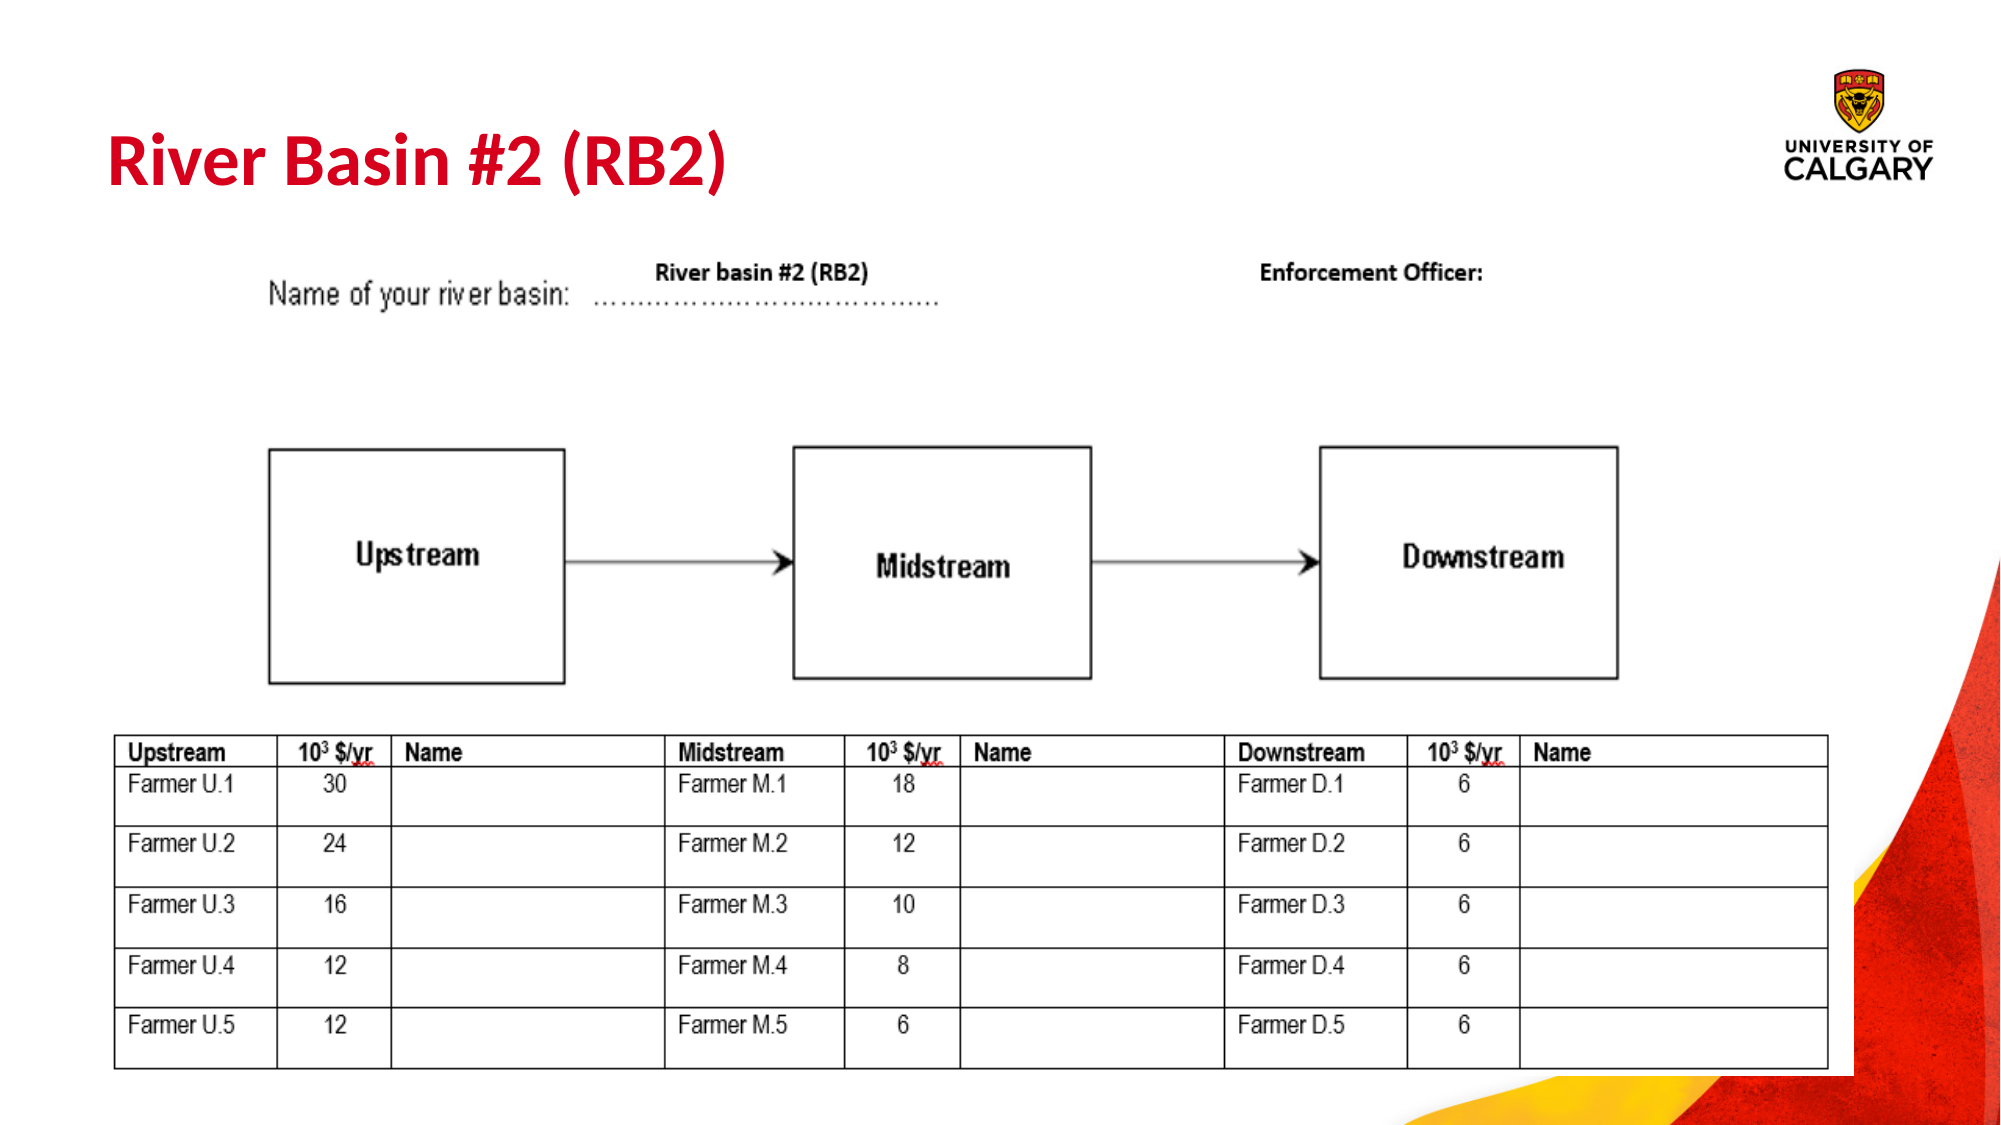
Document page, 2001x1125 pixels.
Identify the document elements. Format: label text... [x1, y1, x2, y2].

title River Basin #2 (RB2) [92, 76, 1688, 245]
picture [0, 0, 2001, 1125]
